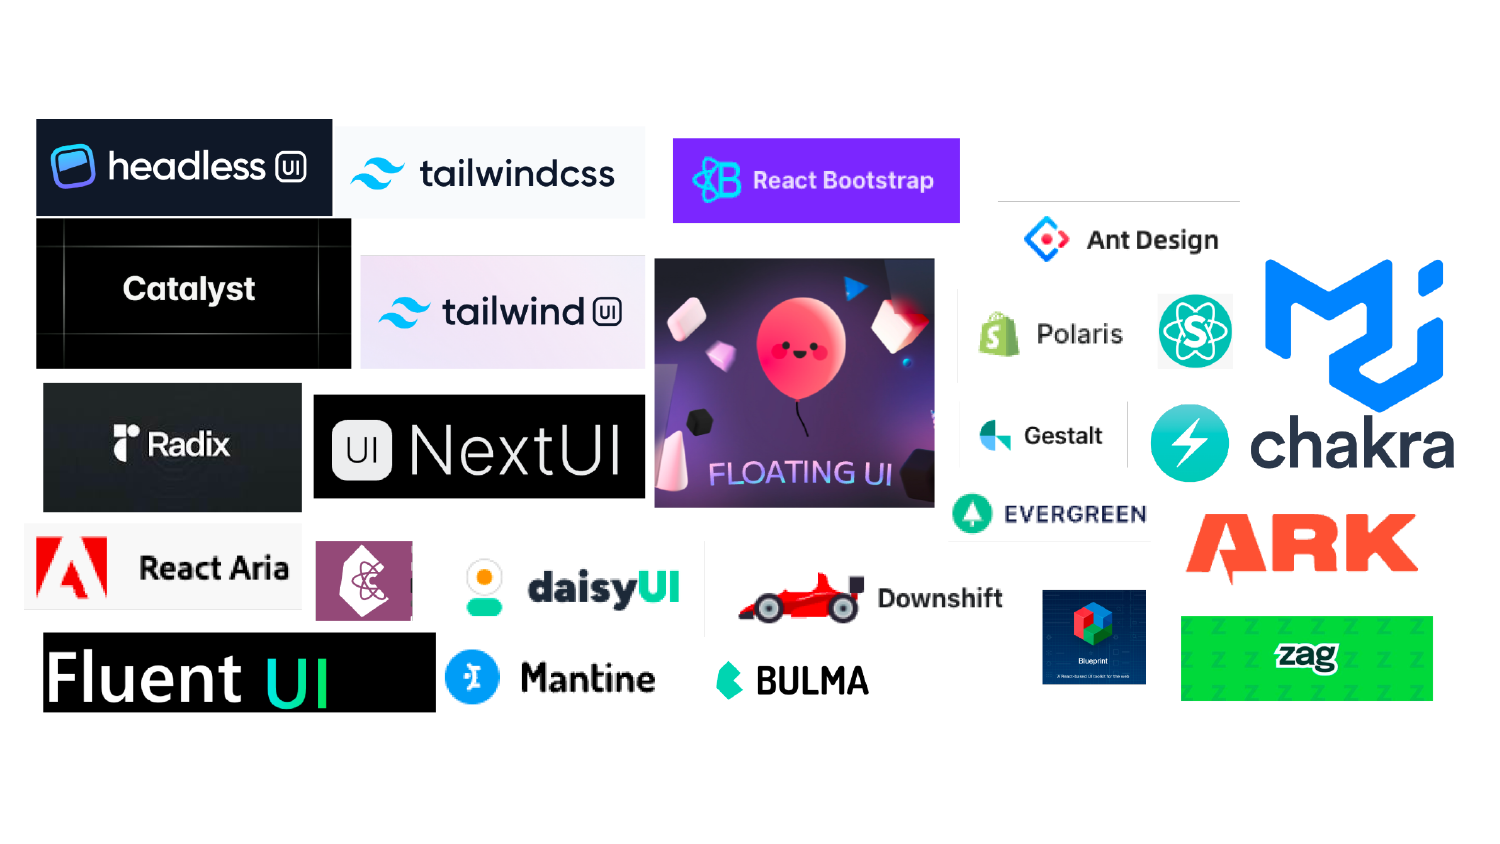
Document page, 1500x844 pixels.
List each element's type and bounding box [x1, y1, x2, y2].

picture [24, 119, 1476, 725]
